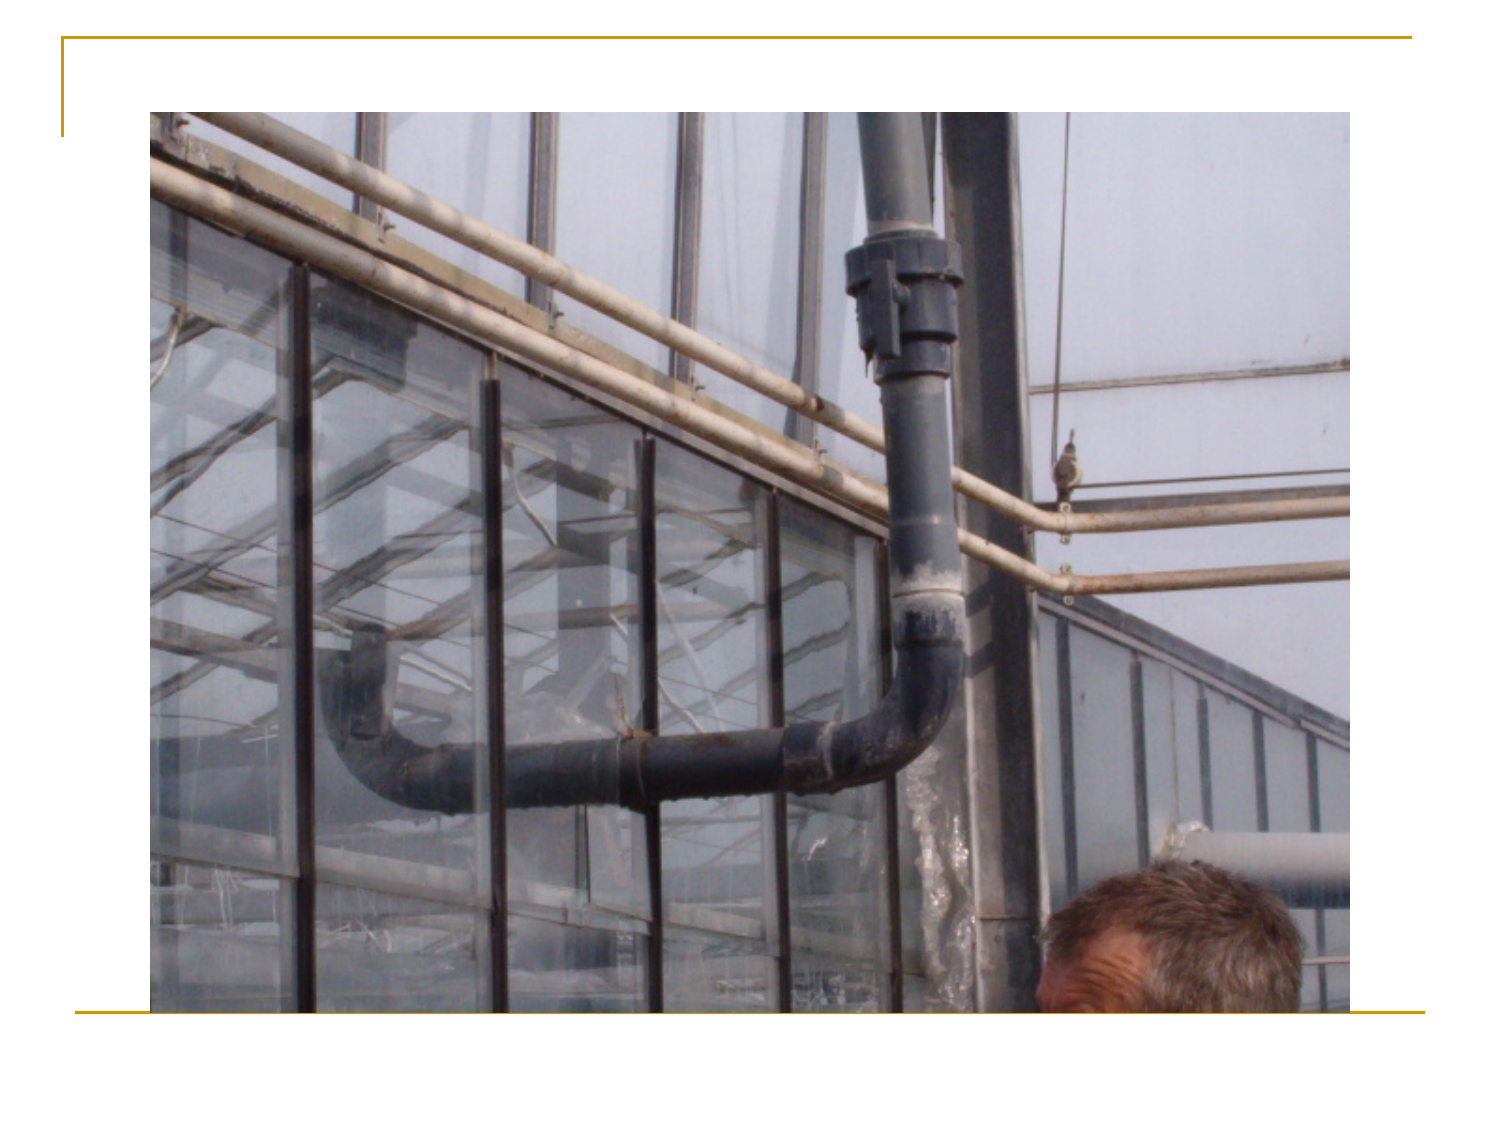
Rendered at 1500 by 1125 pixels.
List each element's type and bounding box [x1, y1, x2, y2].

picture [149, 112, 1351, 1013]
